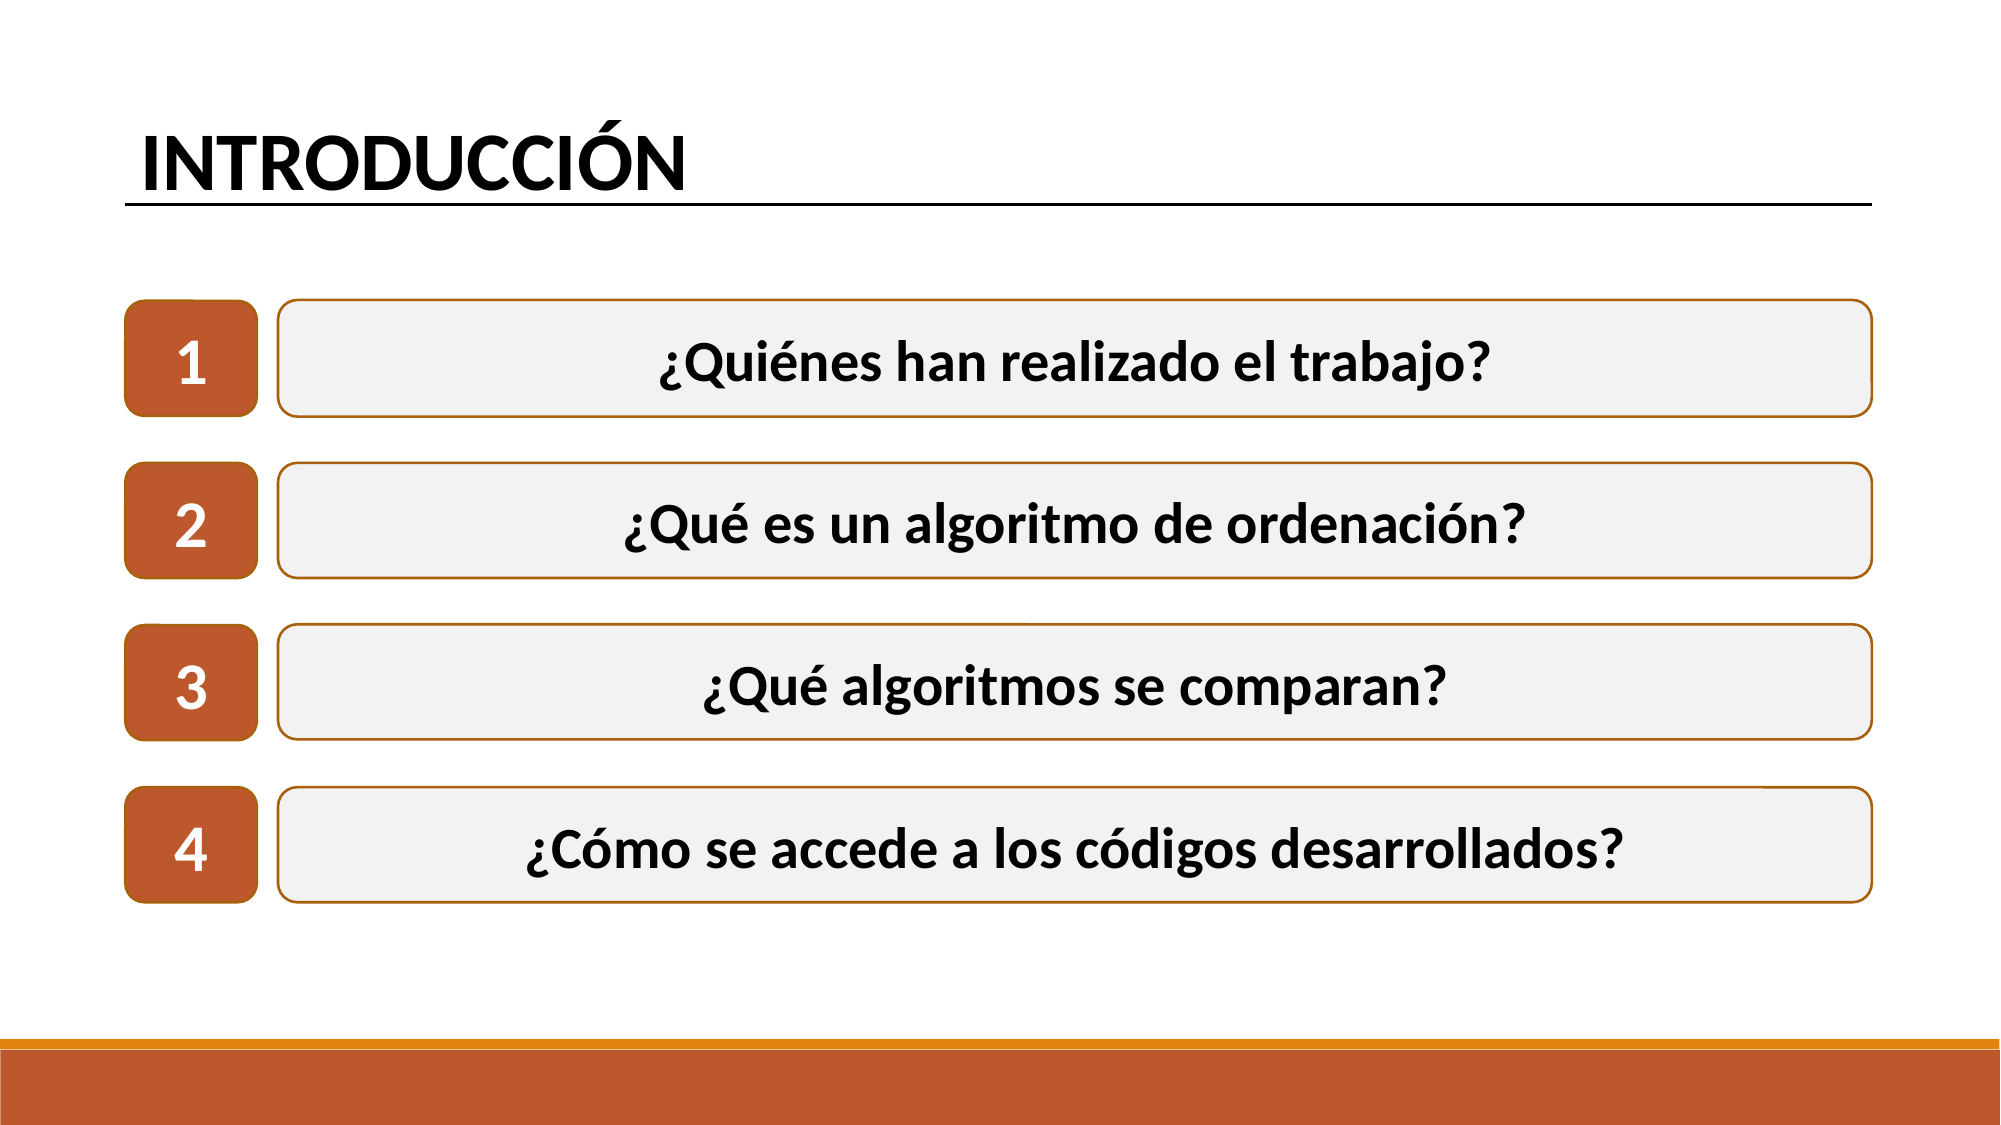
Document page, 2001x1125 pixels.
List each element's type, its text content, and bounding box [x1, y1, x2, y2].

text_box 1 [123, 299, 259, 418]
text_box 4 [123, 785, 259, 904]
text_box ¿Qué es un algoritmo de ordenación? [276, 461, 1874, 580]
text_box ¿Qué algoritmos se comparan? [276, 622, 1874, 741]
text_box INTRODUCCIÓN [125, 99, 1872, 203]
text_box ¿Quiénes han realizado el trabajo? [276, 298, 1874, 418]
text_box 2 [123, 461, 259, 580]
text_box 3 [123, 623, 259, 742]
text_box ¿Cómo se accede a los códigos desarrollados? [276, 785, 1874, 904]
